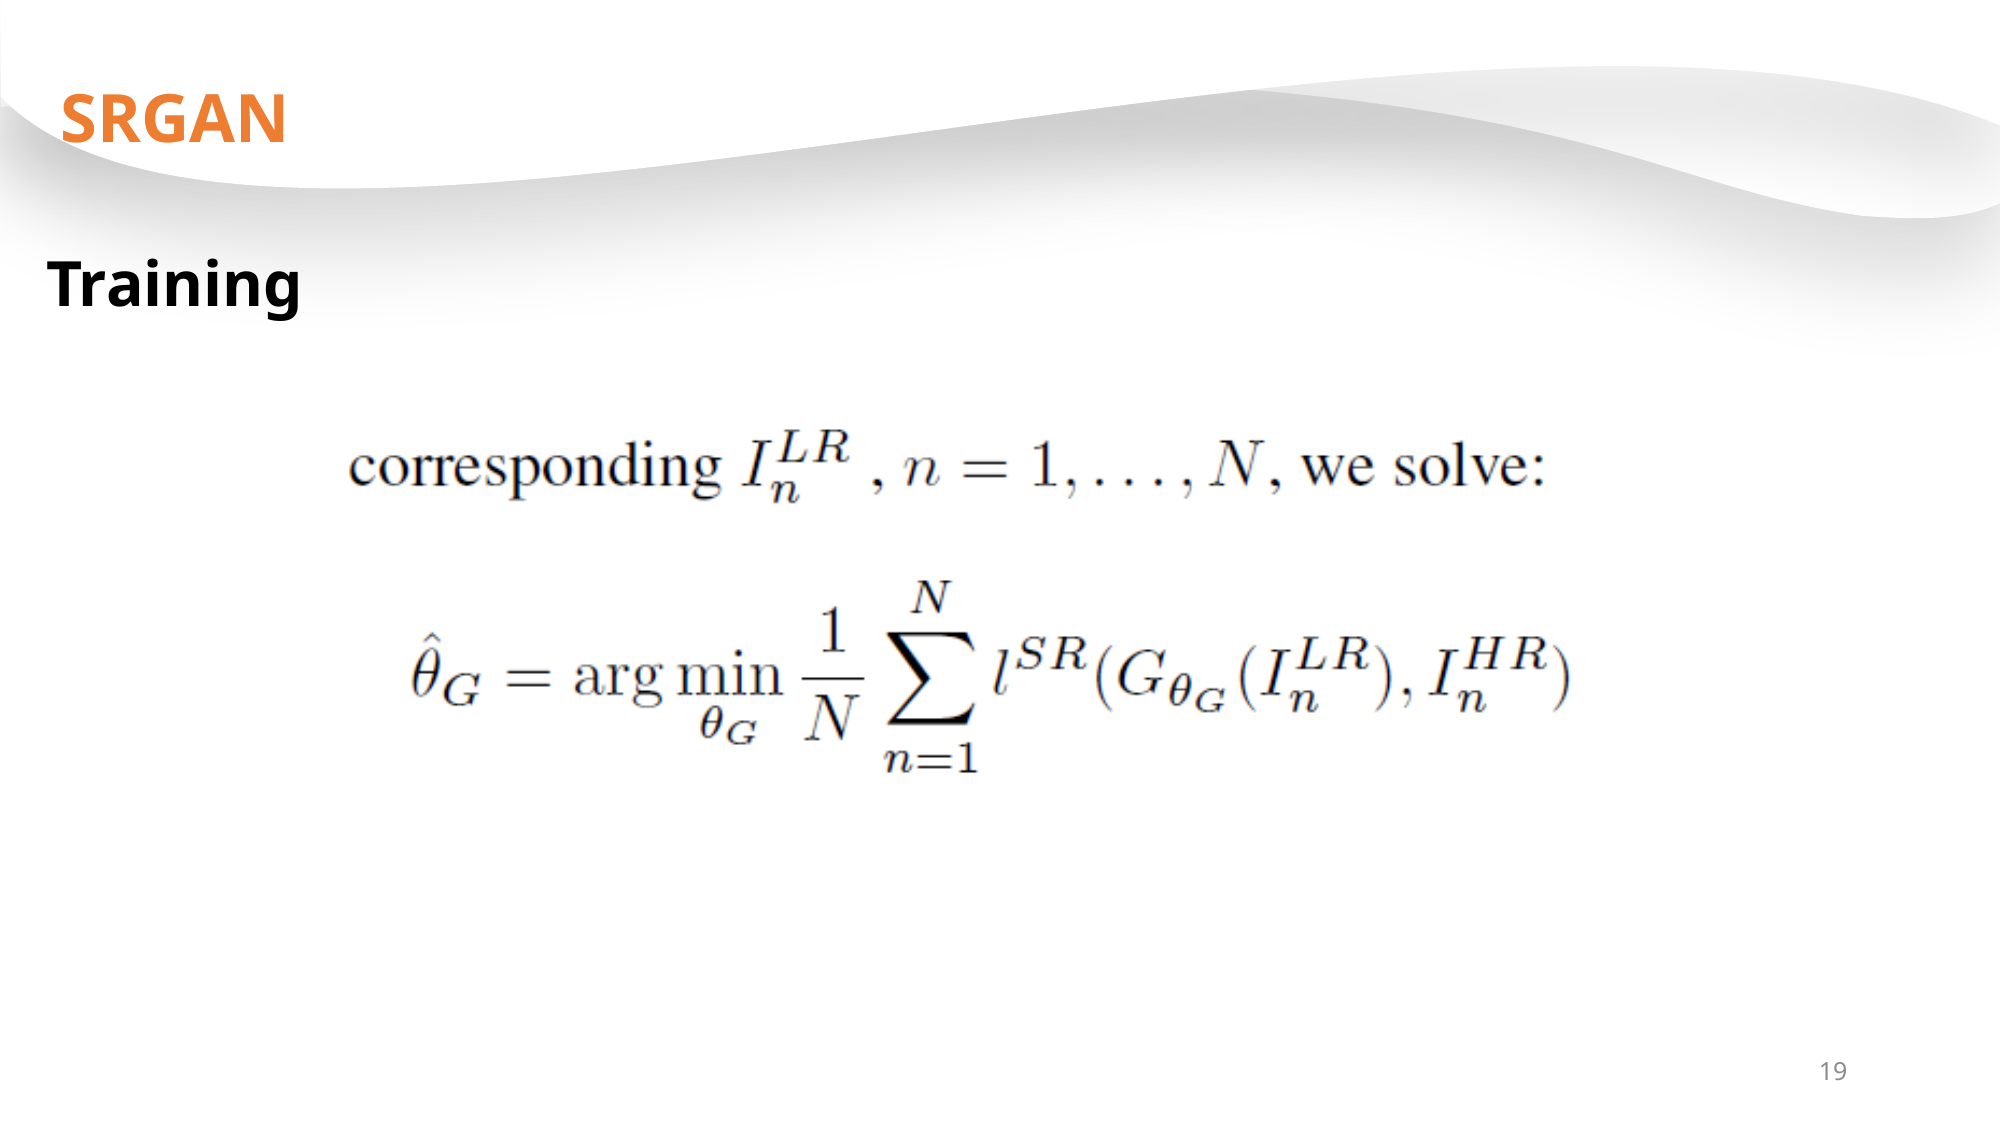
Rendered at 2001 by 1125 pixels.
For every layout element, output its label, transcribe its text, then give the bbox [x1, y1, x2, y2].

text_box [0, 0, 2000, 219]
slide_number 19 [1412, 1042, 1863, 1103]
text_box Training [31, 236, 1809, 327]
picture [333, 400, 1670, 814]
